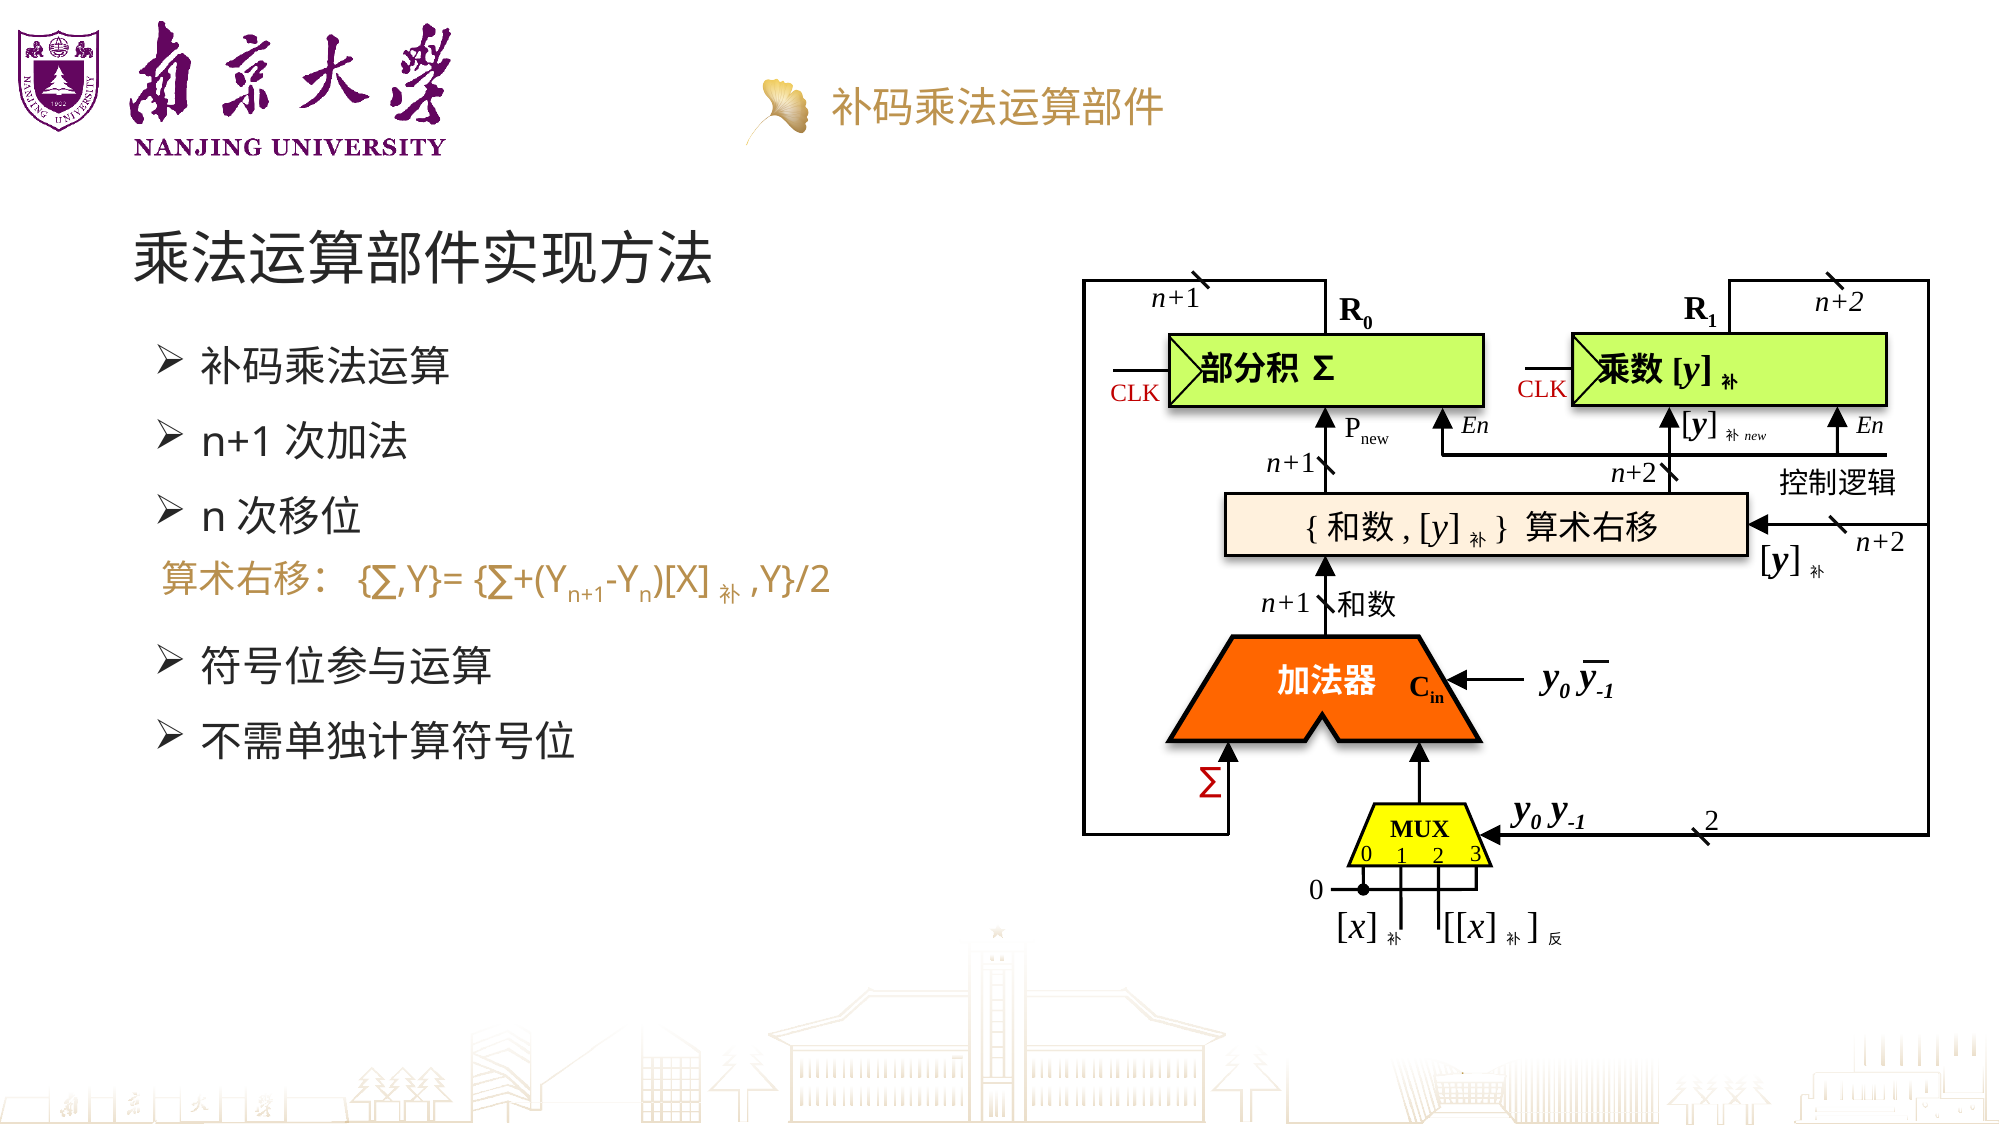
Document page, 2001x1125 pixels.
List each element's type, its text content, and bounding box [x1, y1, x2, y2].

text_box 补码乘法运算 n+1次加法 n次移位 符号位参与运算 不需单独计算符号位 [139, 424, 1082, 772]
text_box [114, 195, 1938, 424]
picture [18, 21, 451, 160]
text_box 补码乘法运算部件 [816, 73, 1226, 139]
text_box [1083, 270, 1938, 963]
text_box 算术右移：{∑,Y}= {∑+(Yn+1-Yn)[X]补,Y}/2 [146, 537, 1083, 614]
picture [731, 64, 824, 169]
